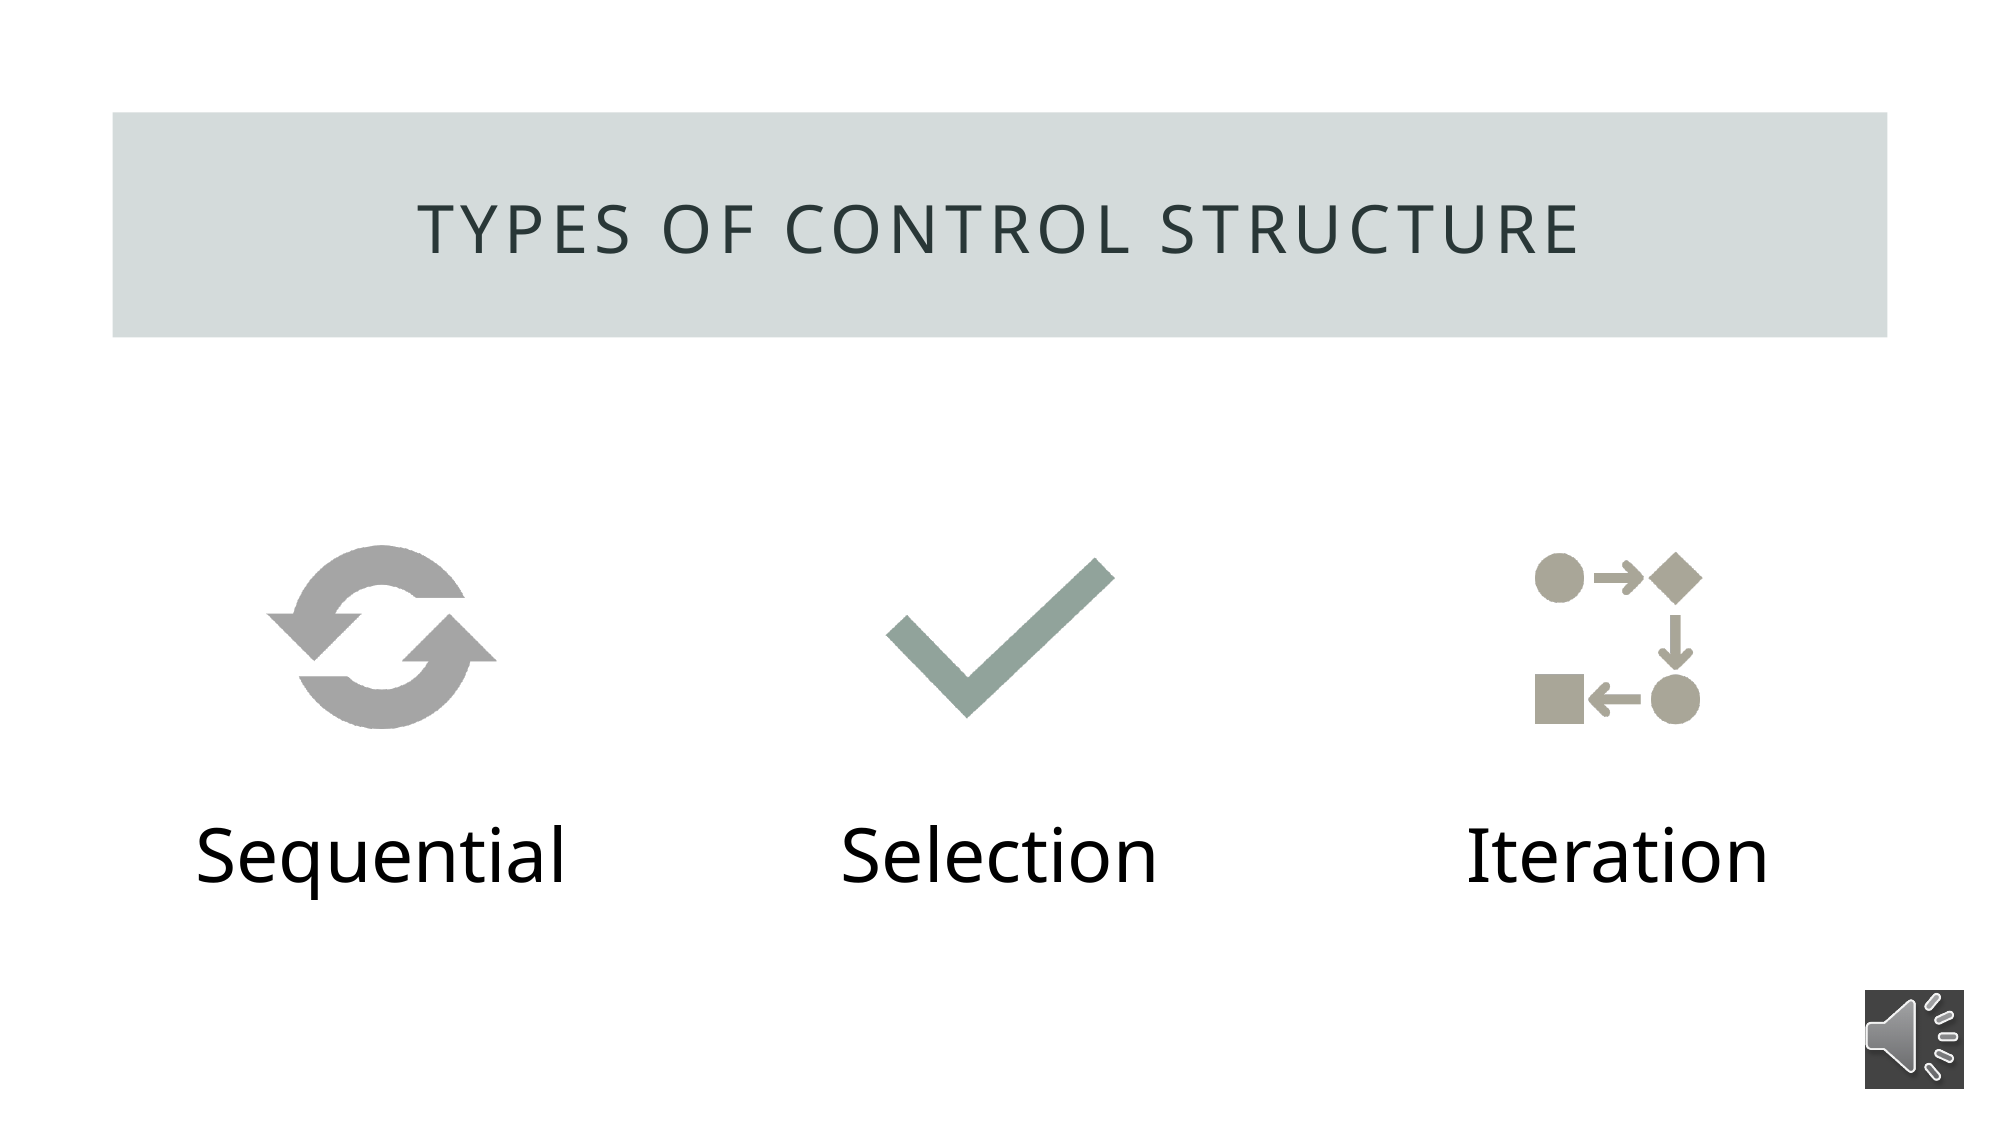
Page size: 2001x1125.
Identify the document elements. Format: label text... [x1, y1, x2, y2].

title Types of Control Structure [228, 155, 1770, 308]
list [112, 442, 1888, 1013]
text_box [111, 111, 1888, 338]
picture [1864, 989, 1965, 1090]
